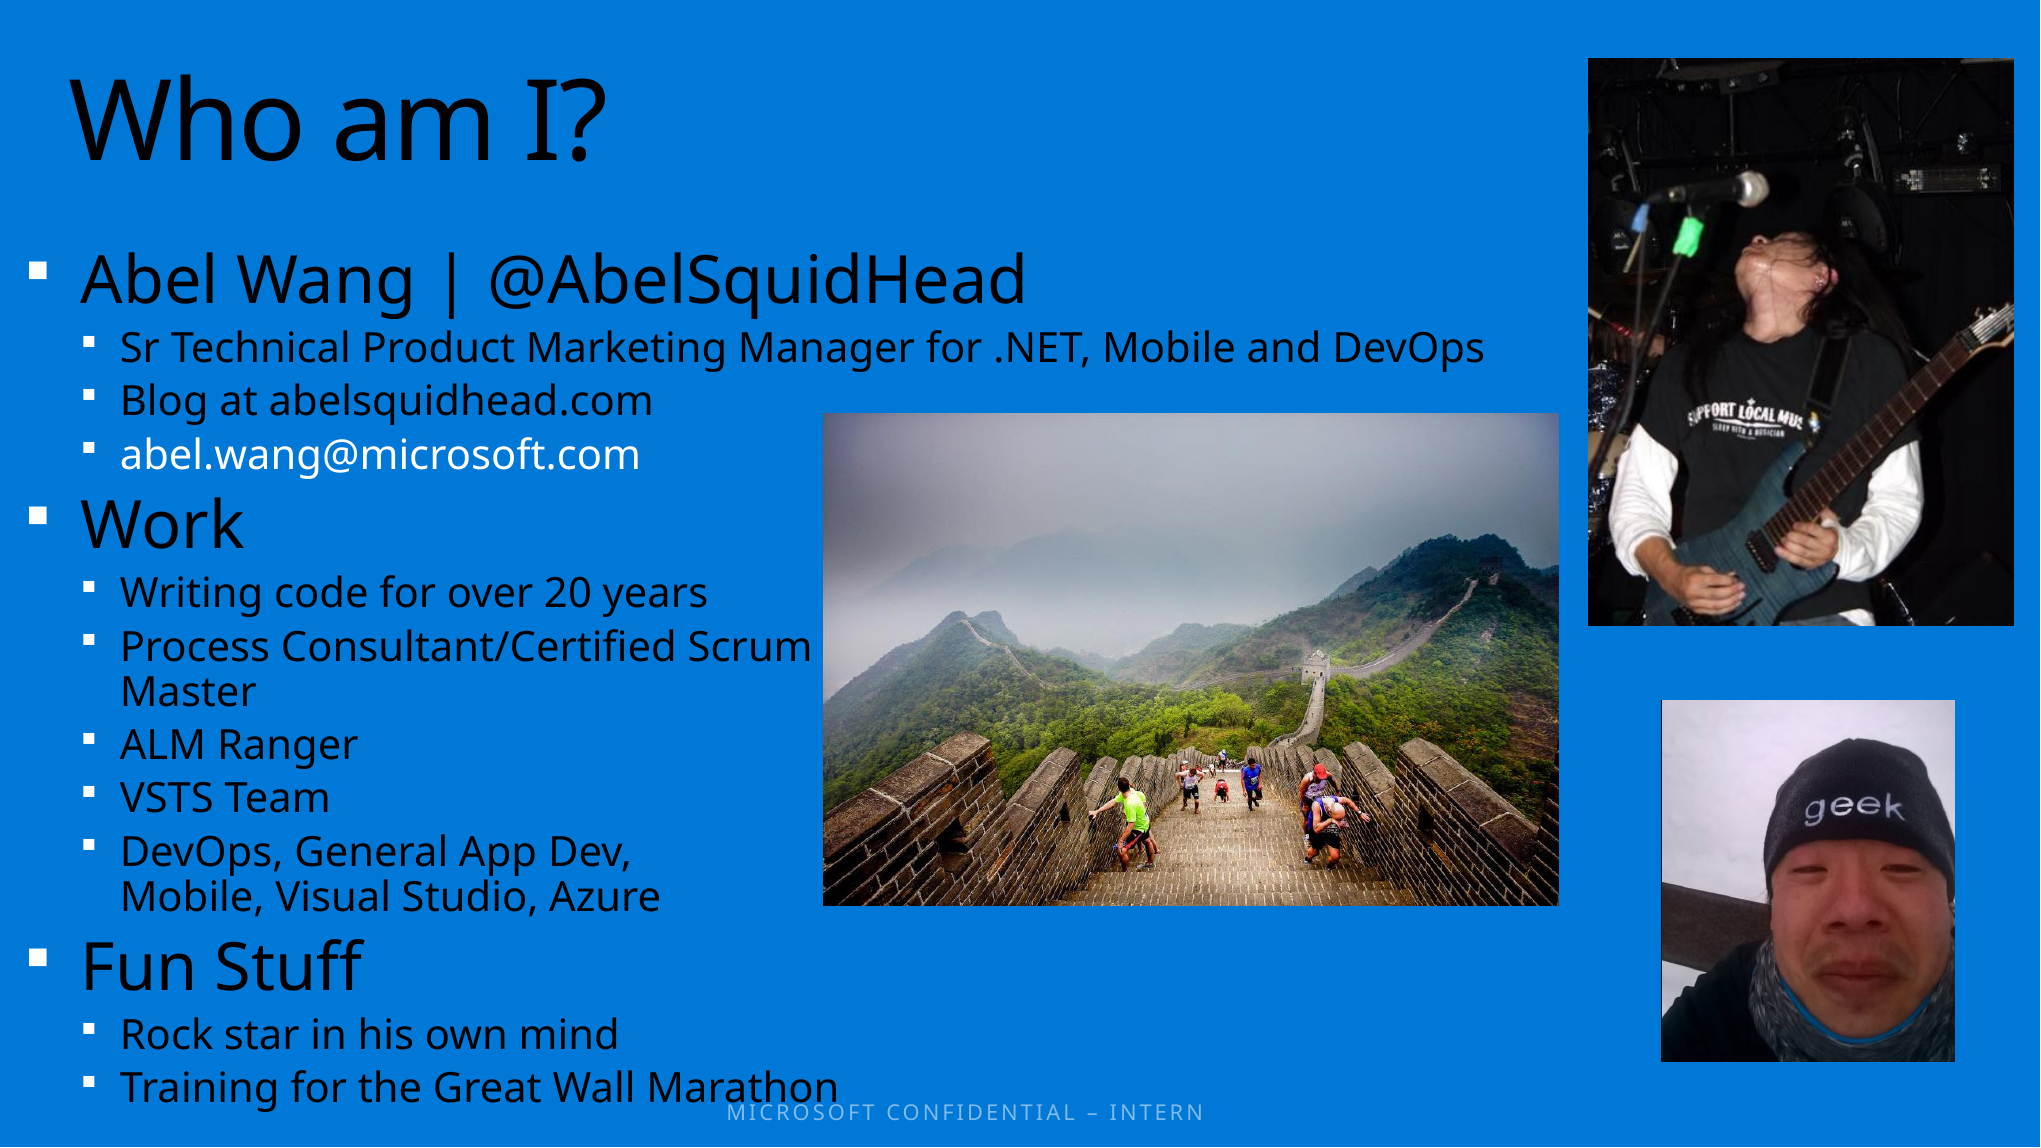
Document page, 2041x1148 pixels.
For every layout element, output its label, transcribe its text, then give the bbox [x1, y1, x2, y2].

title Who am I? [45, 48, 1996, 199]
list Abel Wang | @AbelSquidHead Sr Technical Product Marketing Manager for .NET, Mobile and DevOps Blog at abelsquidhead.com abel.wang@microsoft.com Work Writing code for over 20 years Process Consultant/Certified Scrum Master ALM Ranger VSTS Team DevOps, General App Dev, Mobile, Visual Studio, Azure Fun Stuff Rock star in his own mind Training for the Great Wall Marathon [0, 231, 1587, 568]
picture [823, 413, 1559, 906]
picture [1587, 58, 2014, 626]
picture [1661, 700, 1955, 1062]
